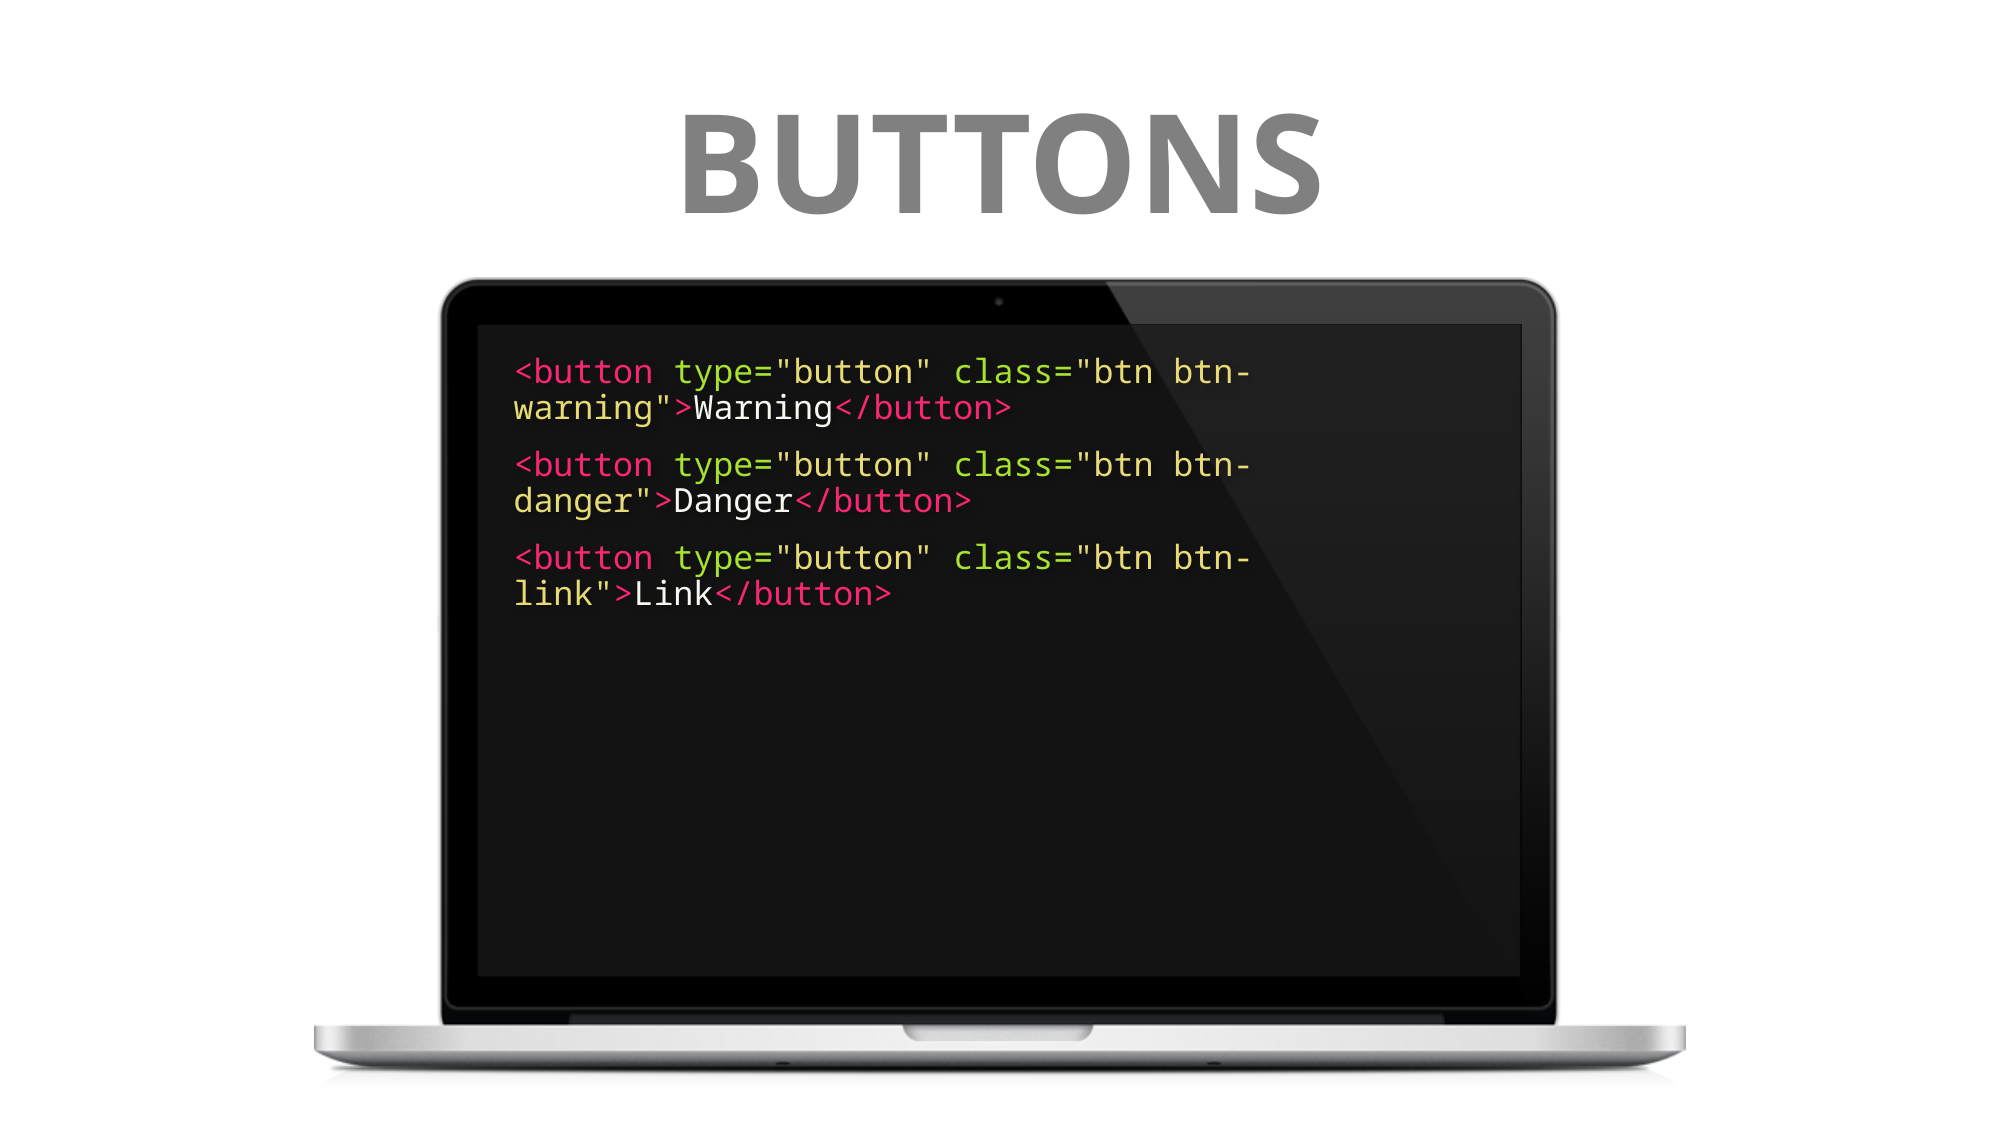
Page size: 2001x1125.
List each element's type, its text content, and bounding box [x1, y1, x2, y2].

title BUTTONS [137, 59, 1863, 278]
list <button type="button" class="btn btn-warning">Warning</button> <button type="button" class="btn btn-danger">Danger</button> <button type="button" class="btn btn-link">Link</button> [498, 347, 1507, 956]
picture [314, 278, 1686, 1088]
